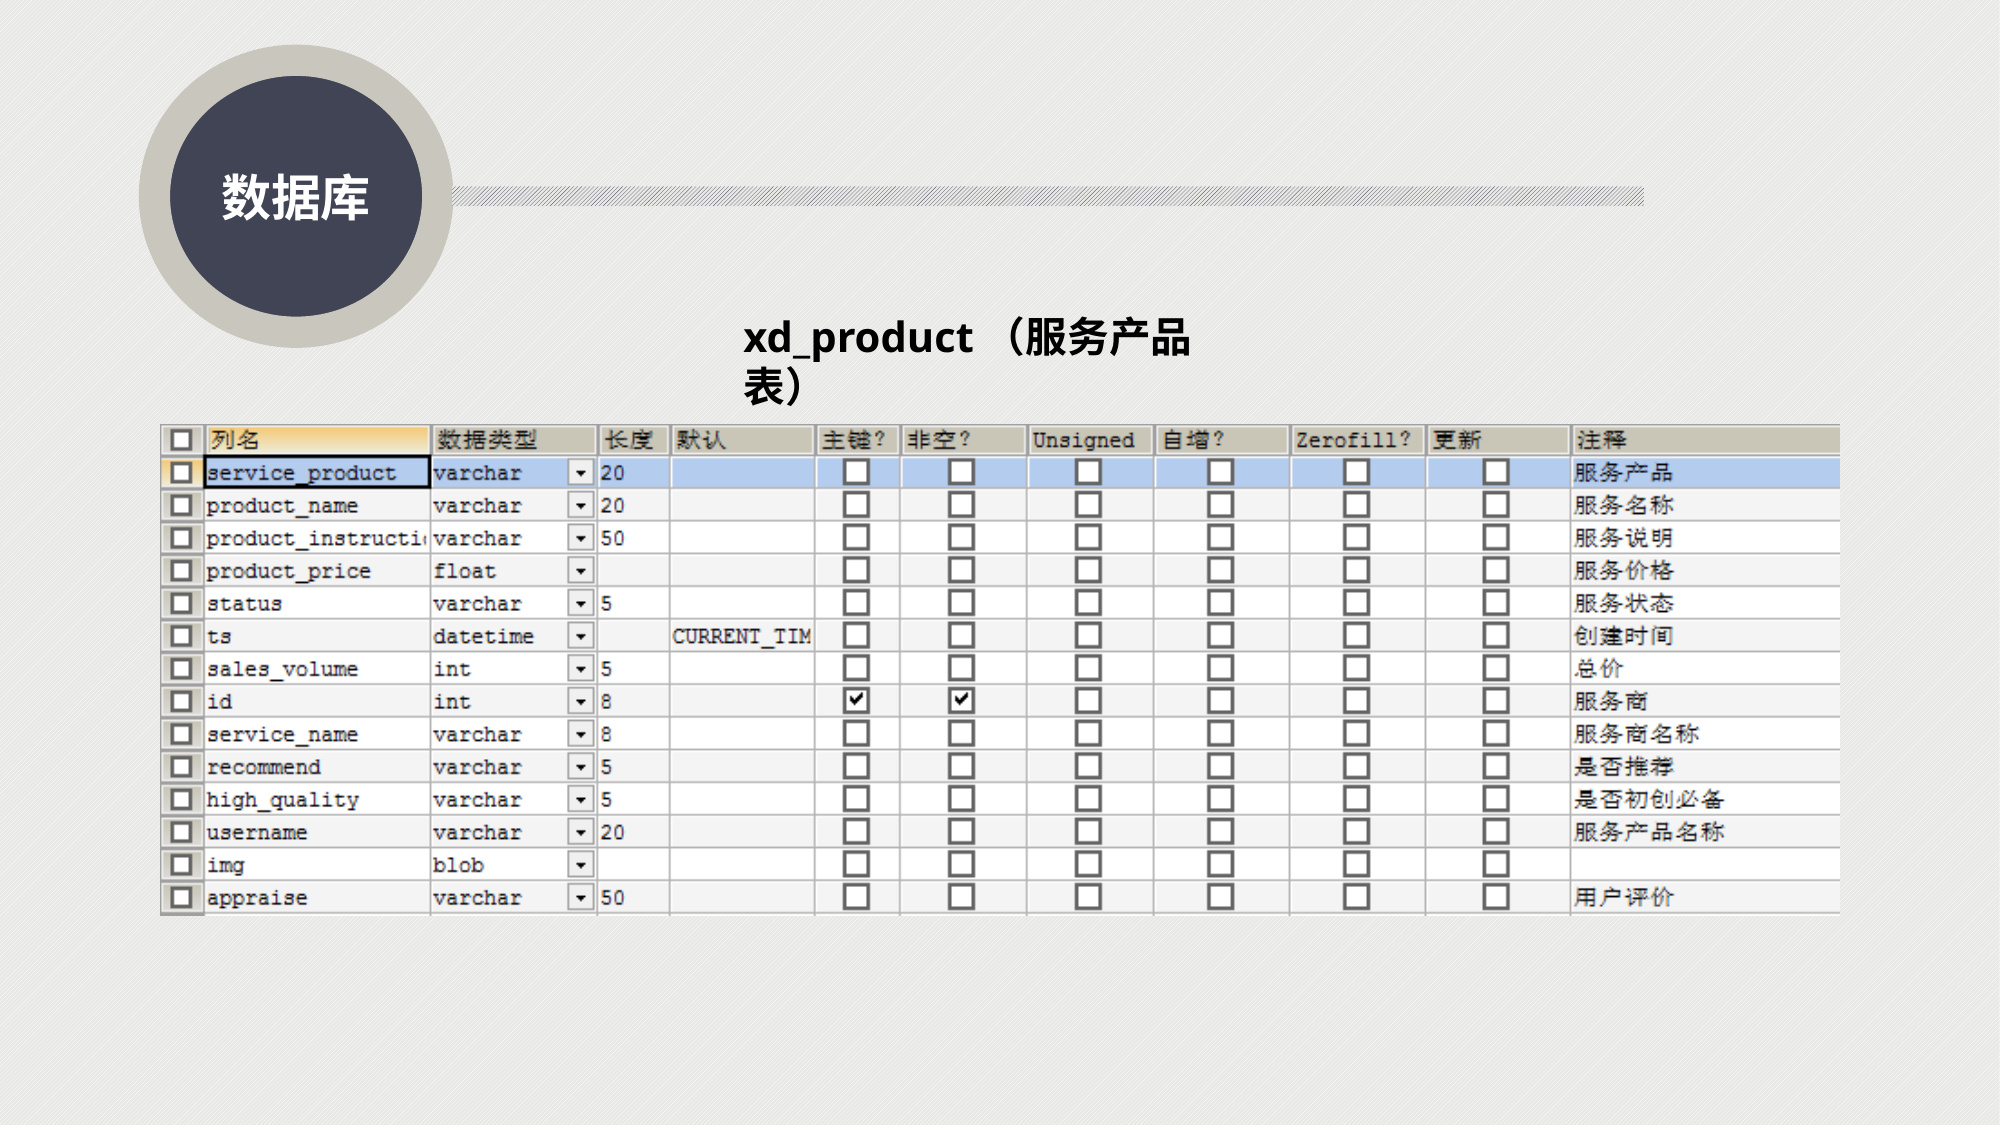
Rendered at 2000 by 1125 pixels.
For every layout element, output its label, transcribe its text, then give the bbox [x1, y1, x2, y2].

text_box xd_product（服务产品表） [728, 302, 1272, 418]
picture [160, 424, 1840, 917]
text_box 数据库 [154, 60, 438, 333]
text_box [450, 184, 1646, 208]
